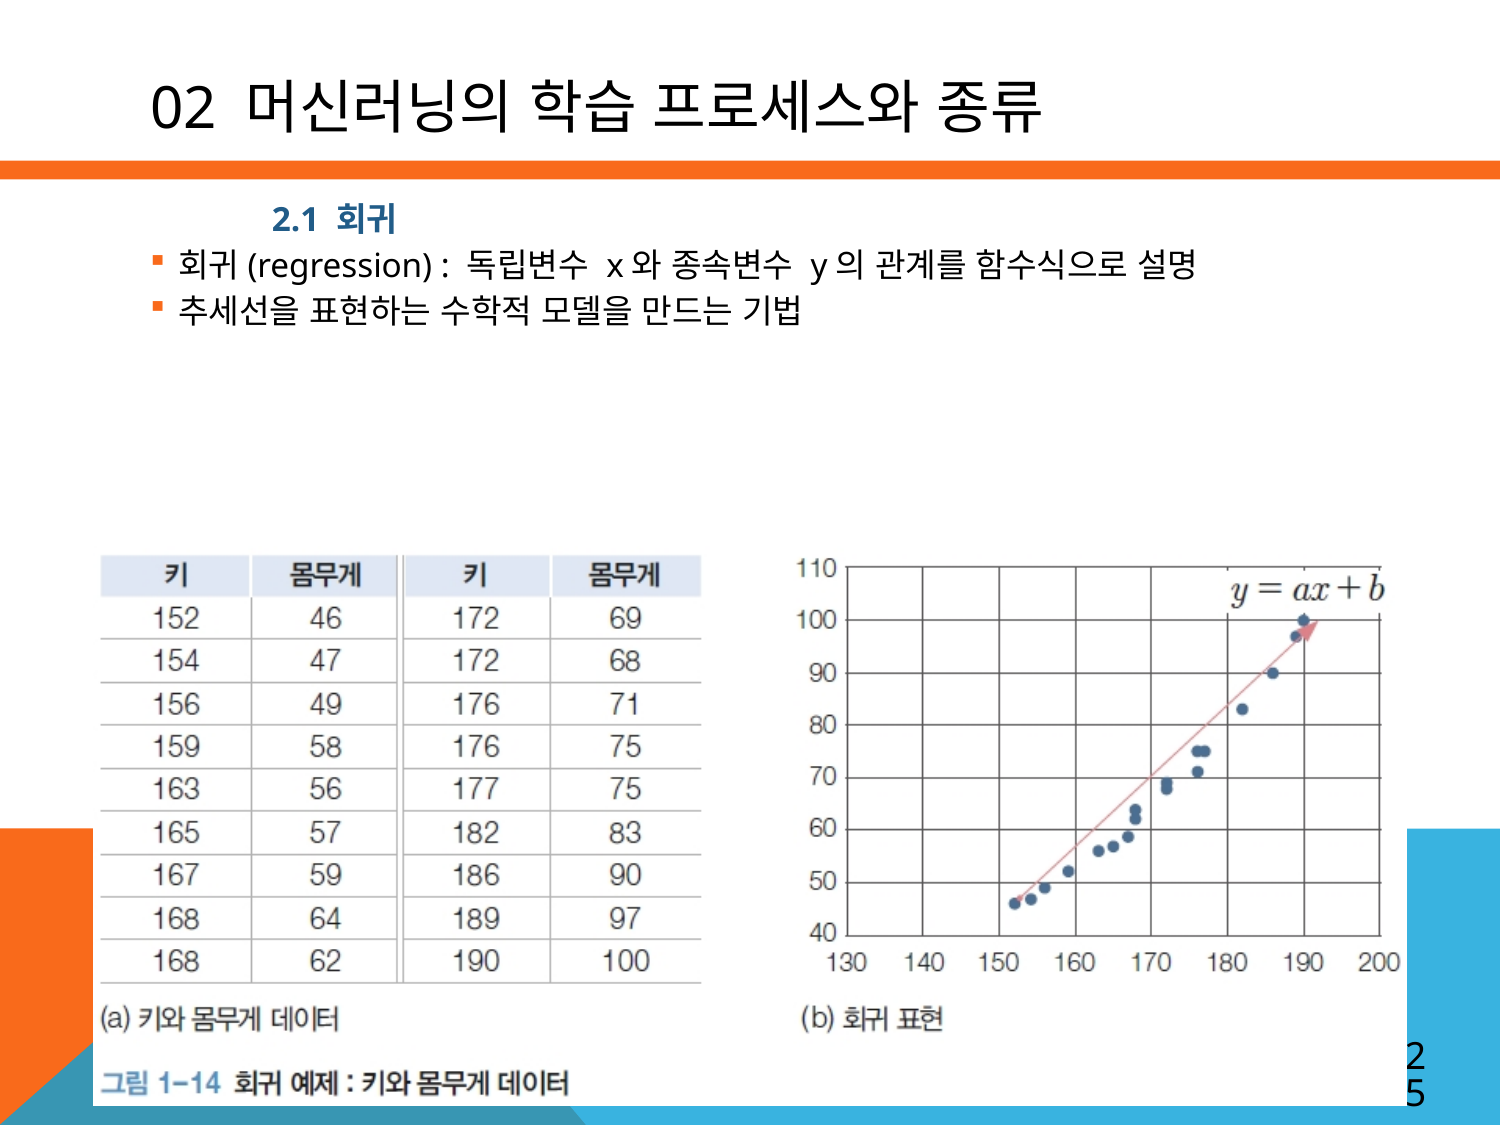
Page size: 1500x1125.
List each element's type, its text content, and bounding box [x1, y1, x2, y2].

slide_number 25 [1410, 1012, 1461, 1095]
picture [93, 546, 1407, 1106]
title 02 머신러닝의 학습 프로세스와 종류 [135, 60, 1369, 150]
list 2.1 회귀 회귀(regression) : 독립변수 x와 종속변수 y의 관계를 함수식으로 설명 추세선을 표현하는 수학적 모델을 만드는 기법 [135, 180, 1369, 544]
